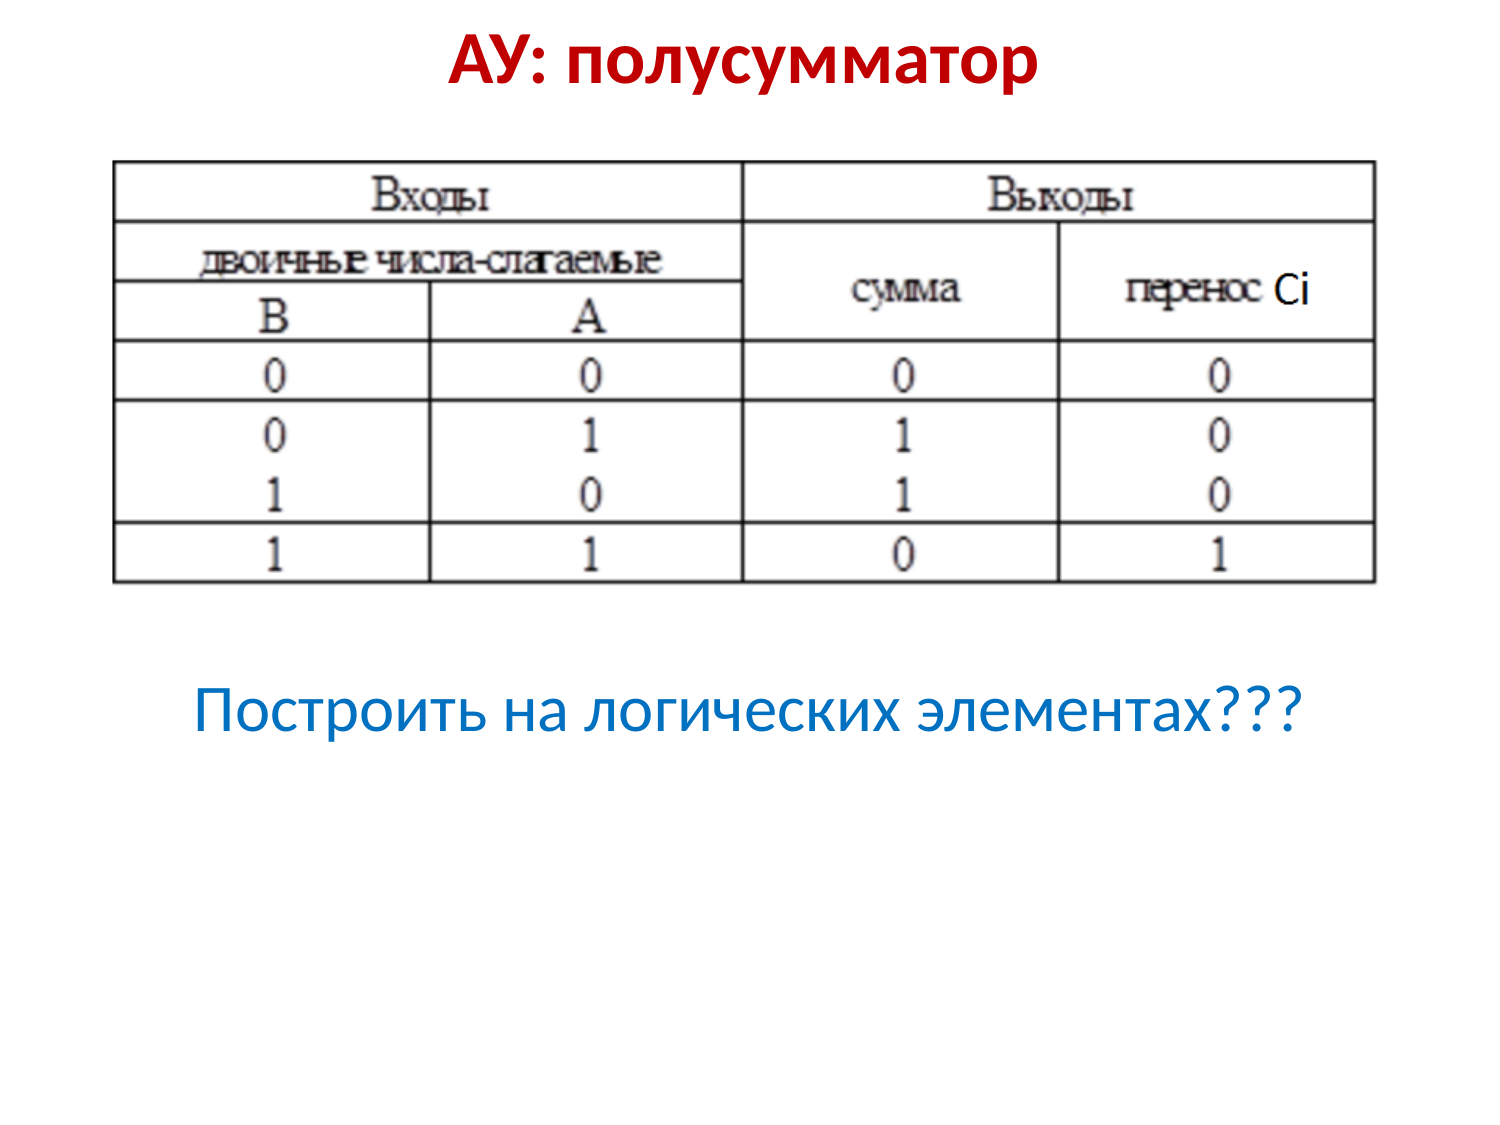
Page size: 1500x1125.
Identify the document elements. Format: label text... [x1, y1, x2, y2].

text_box Построить на логических элементах??? [141, 656, 1359, 752]
title АУ: полусумматор [17, 5, 1471, 102]
picture [108, 148, 1392, 598]
